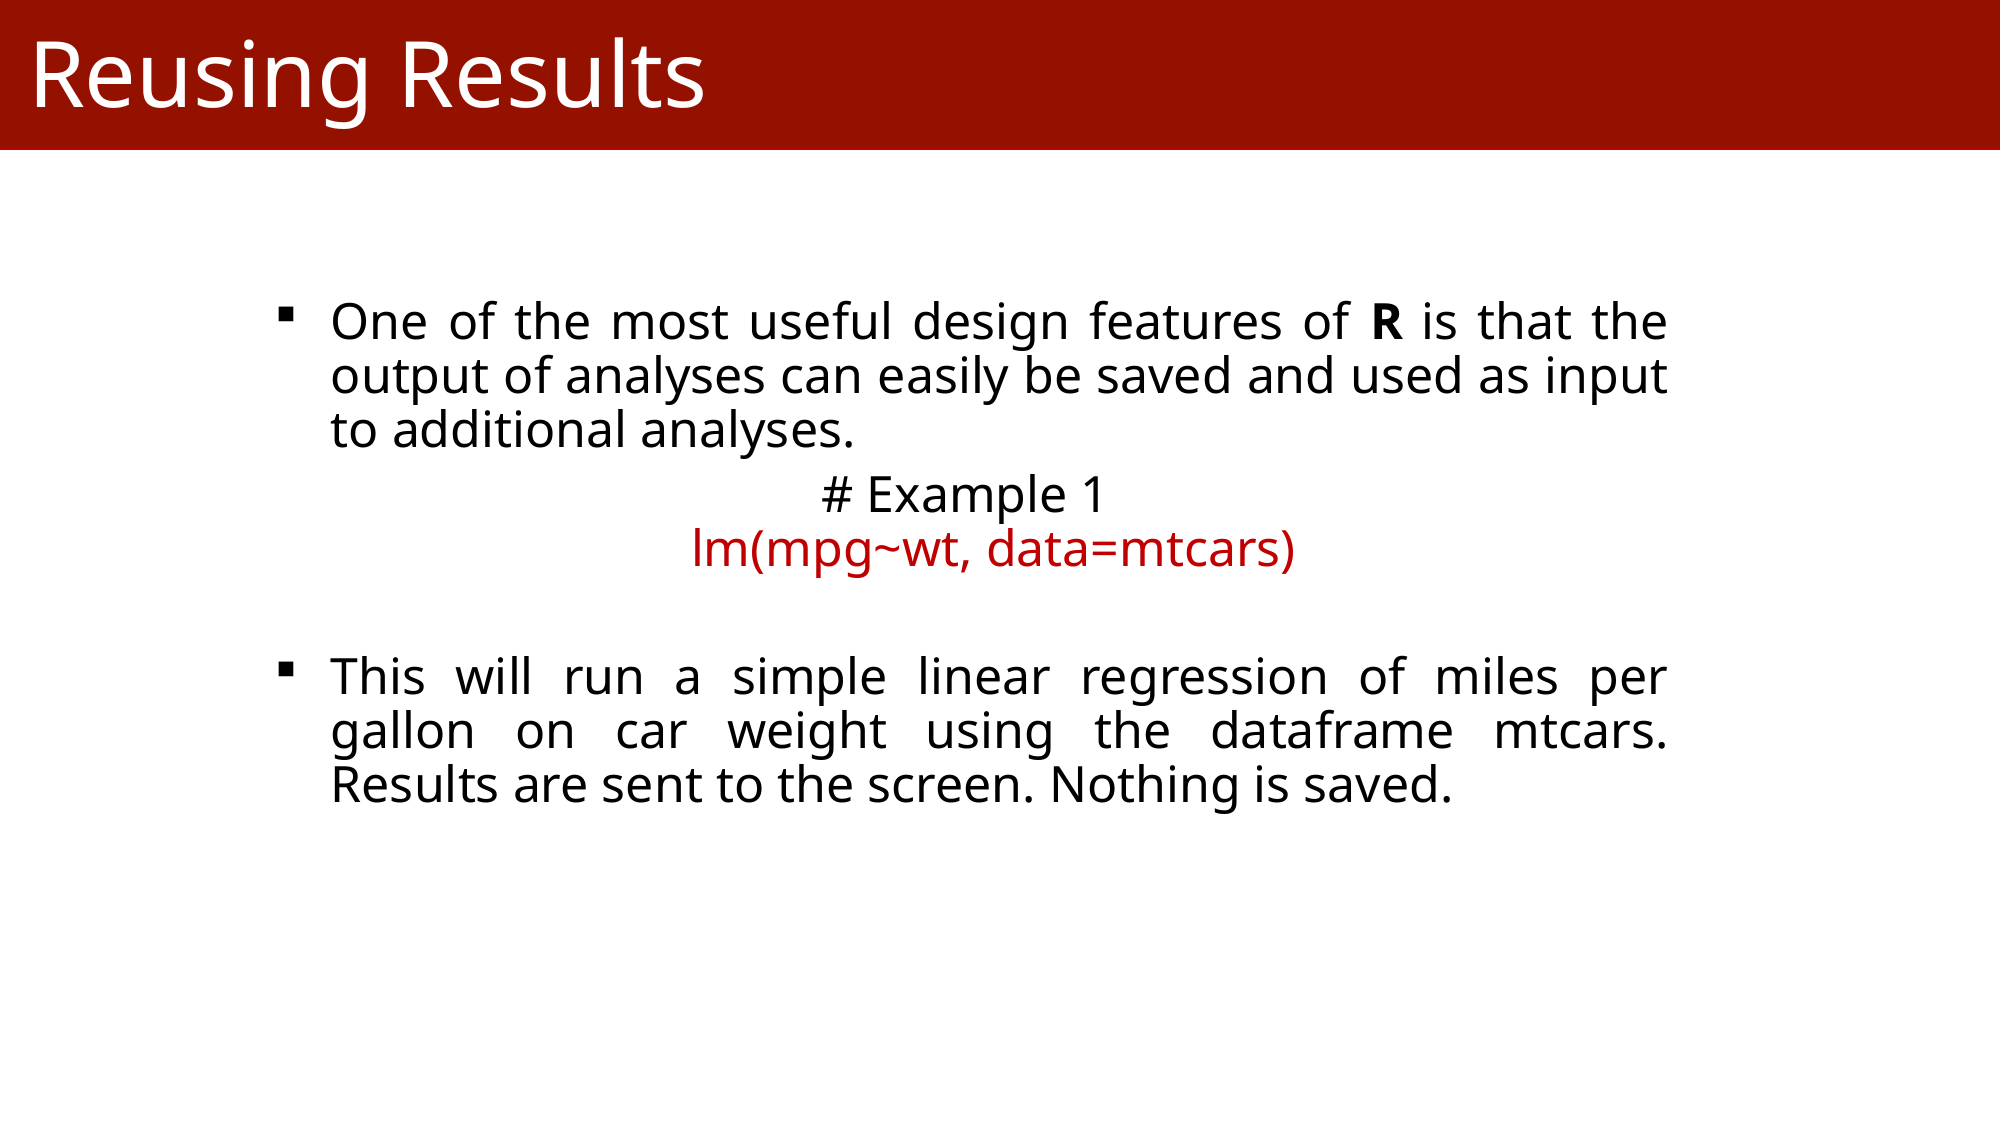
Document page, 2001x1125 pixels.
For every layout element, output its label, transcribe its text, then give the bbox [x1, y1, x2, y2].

subtitle One of the most useful design features of R is that the output of analyses can easily be saved and used as input to additional analyses. # Example 1 lm(mpg~wt, data=mtcars) This will run a simple linear regression of miles per gallon on car weight using the dataframe mtcars. Results are sent to the screen. Nothing is saved. [184, 289, 1685, 943]
text_box [0, 0, 2000, 150]
text_box Reusing Results [13, 8, 1158, 134]
